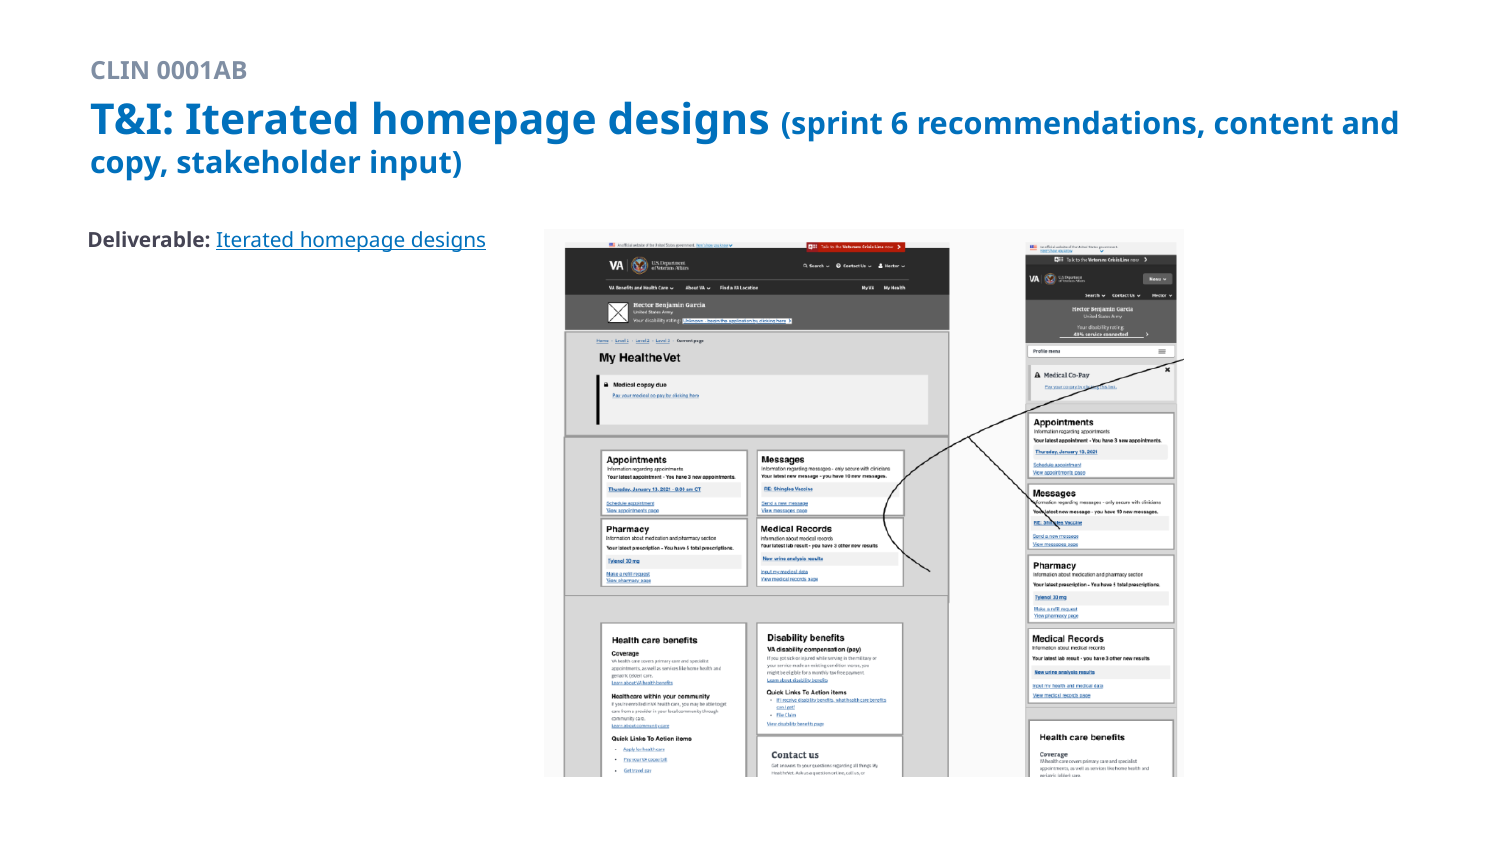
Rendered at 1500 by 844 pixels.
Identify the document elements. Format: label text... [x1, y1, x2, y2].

text_box Deliverable: Iterated homepage designs [72, 209, 1028, 313]
picture [544, 229, 1184, 778]
title T&I: Iterated homepage designs (sprint 6 recommendations, content and copy, stakeholder input) [75, 84, 1425, 188]
list CLIN 0001AB [75, 40, 1425, 84]
